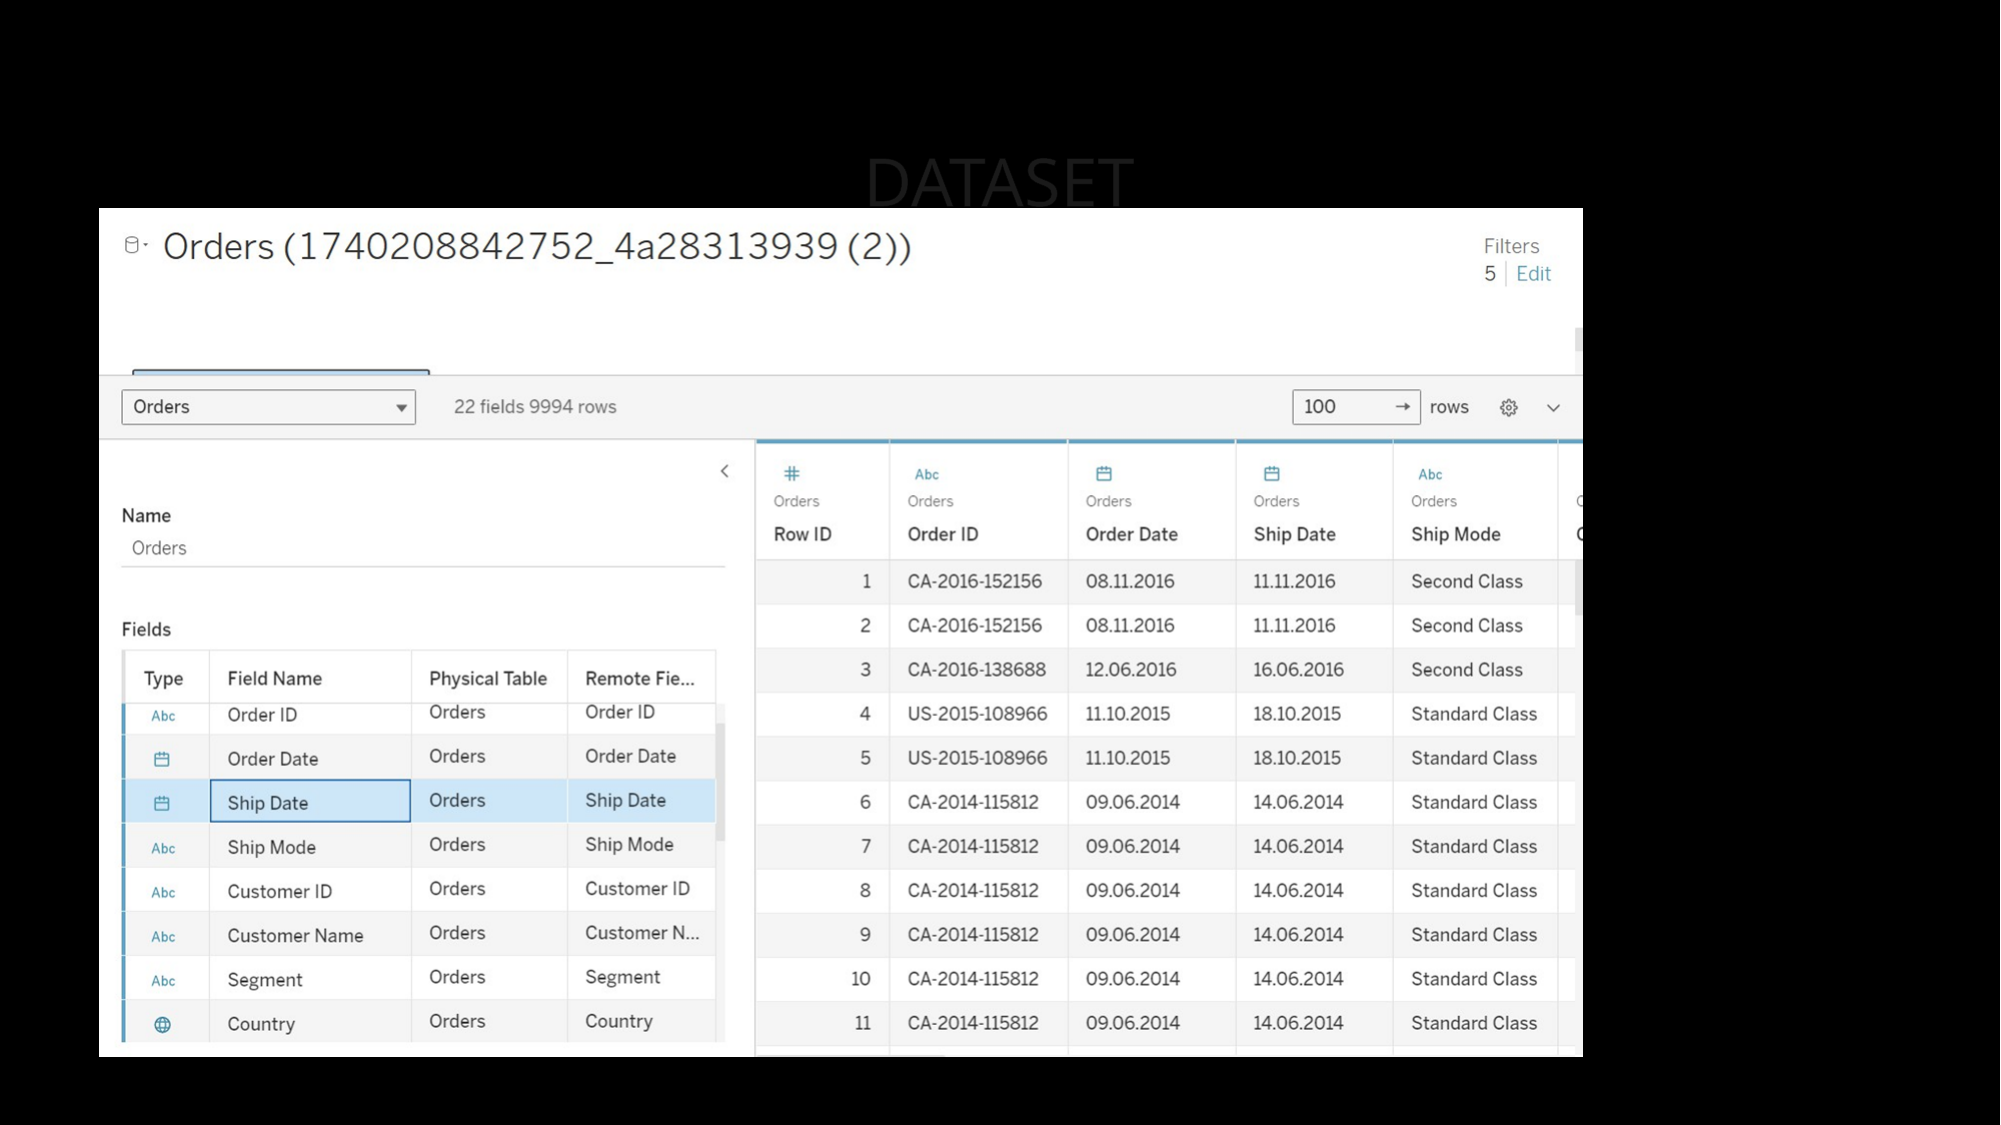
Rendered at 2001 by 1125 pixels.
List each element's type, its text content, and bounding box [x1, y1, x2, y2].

title DATASET [149, 99, 1849, 260]
picture [99, 208, 1584, 1057]
